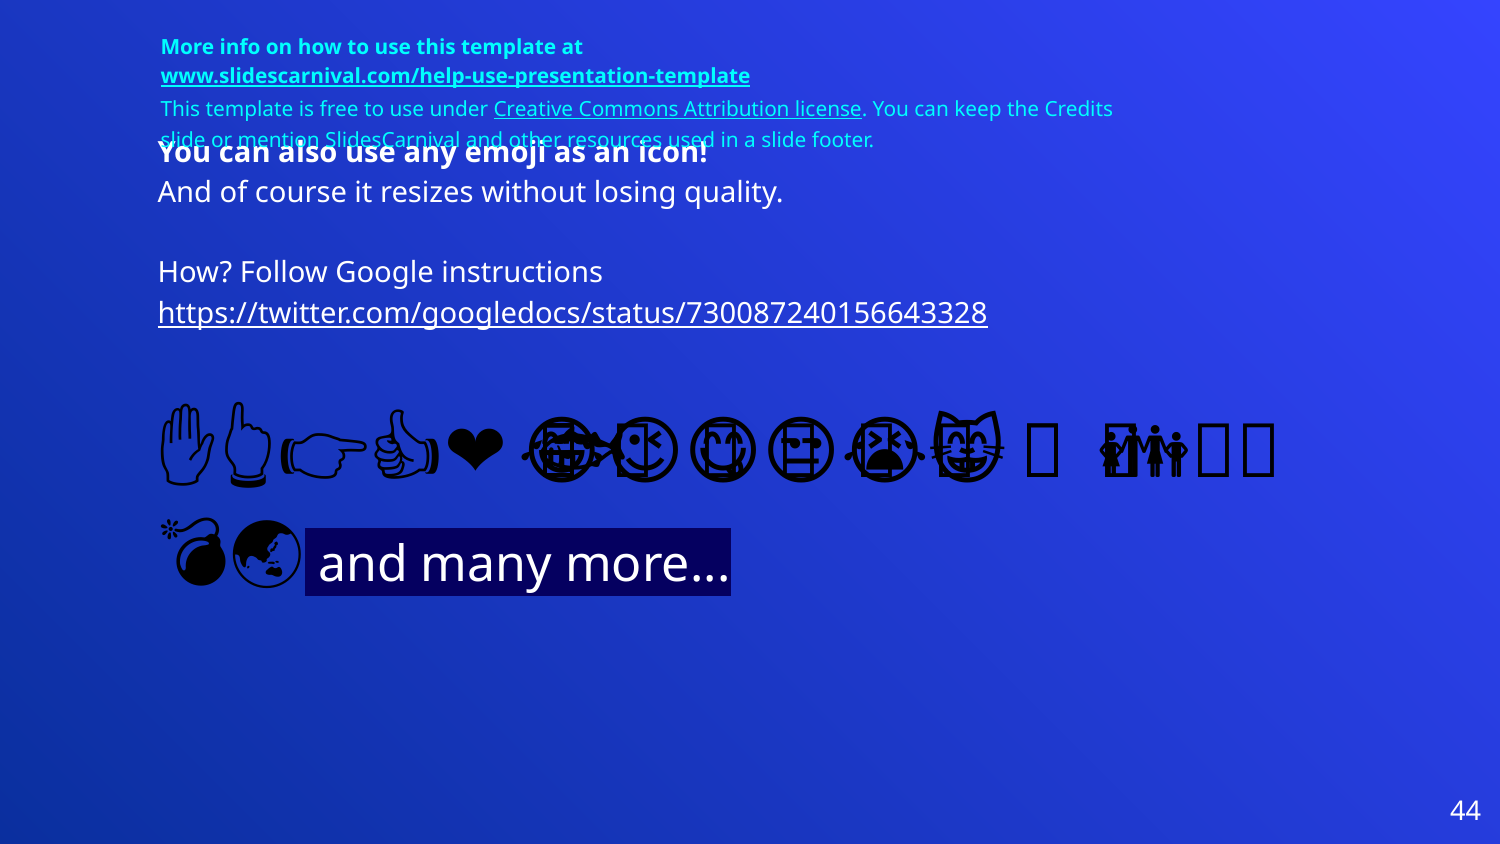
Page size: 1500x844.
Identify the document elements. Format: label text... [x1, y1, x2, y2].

slide_number ‹#› [1391, 779, 1482, 844]
text_box ✋👆👉👍👤👦👧👨👩👪💃🏃💑❤😂😉😋😒😭👶😸🐟🍒🍔💣📌📖🔨🎃🎈🎨🏈🏰🌏🔌🔑 and many more... [157, 389, 1360, 721]
list More info on how to use this template at www.slidescarnival.com/help-use-presentation-template This template is free to use under Creative Commons Attribution license. You can keep the Credits slide or mention SlidesCarnival and other resources used in a slide footer. [160, 29, 1148, 128]
list You can also use any emoji as an icon! And of course it resizes without losing quality. How? Follow Google instructions https://twitter.com/googledocs/status/730087240156643328 [157, 127, 1151, 317]
